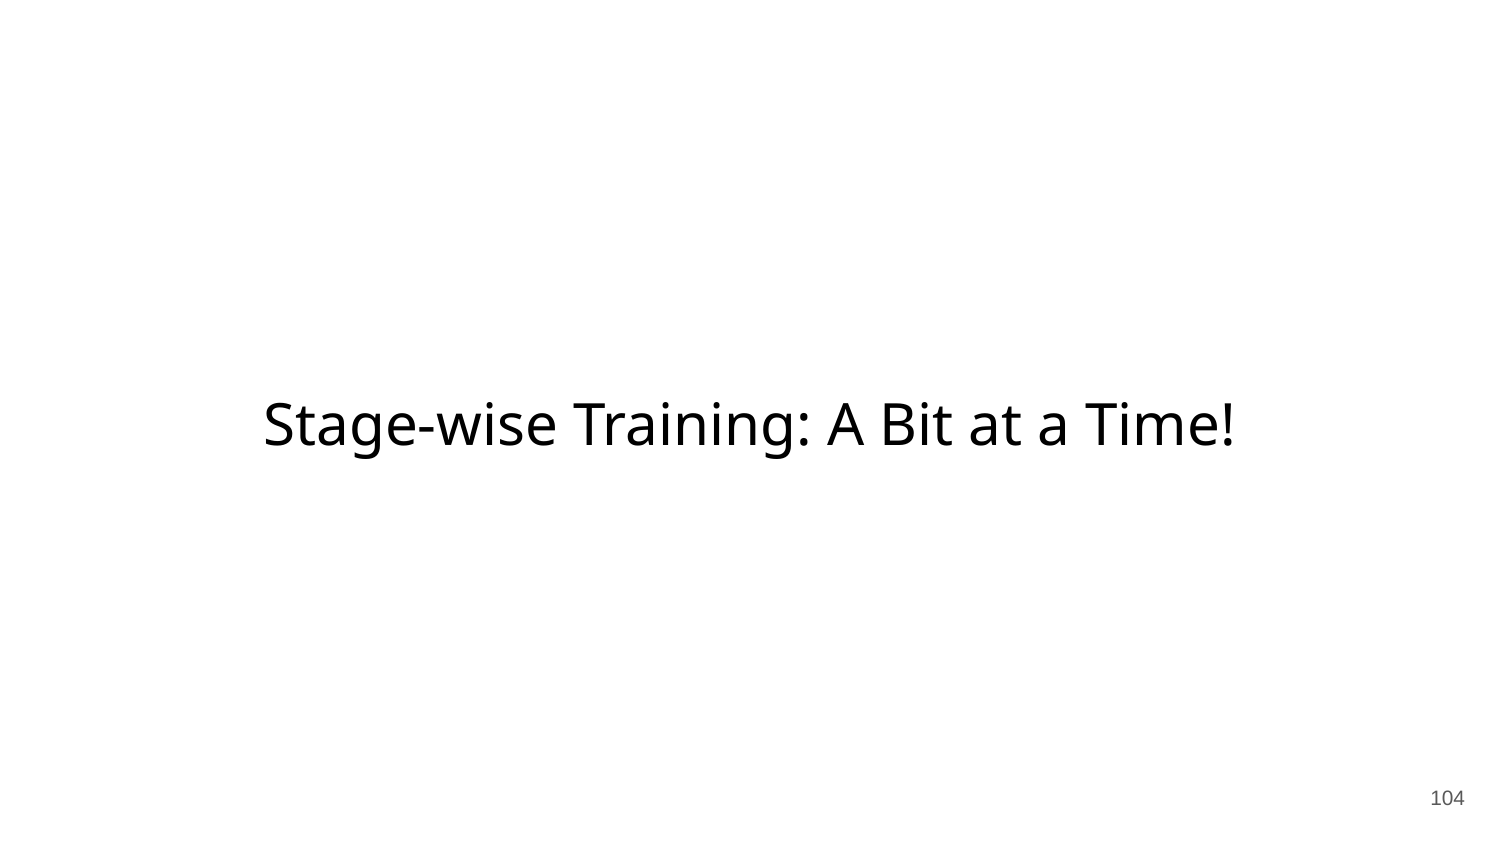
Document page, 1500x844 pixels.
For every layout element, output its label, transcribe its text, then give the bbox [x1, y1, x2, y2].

slide_number ‹#› [1389, 764, 1480, 830]
title Stage-wise Training: A Bit at a Time! [51, 352, 1449, 491]
